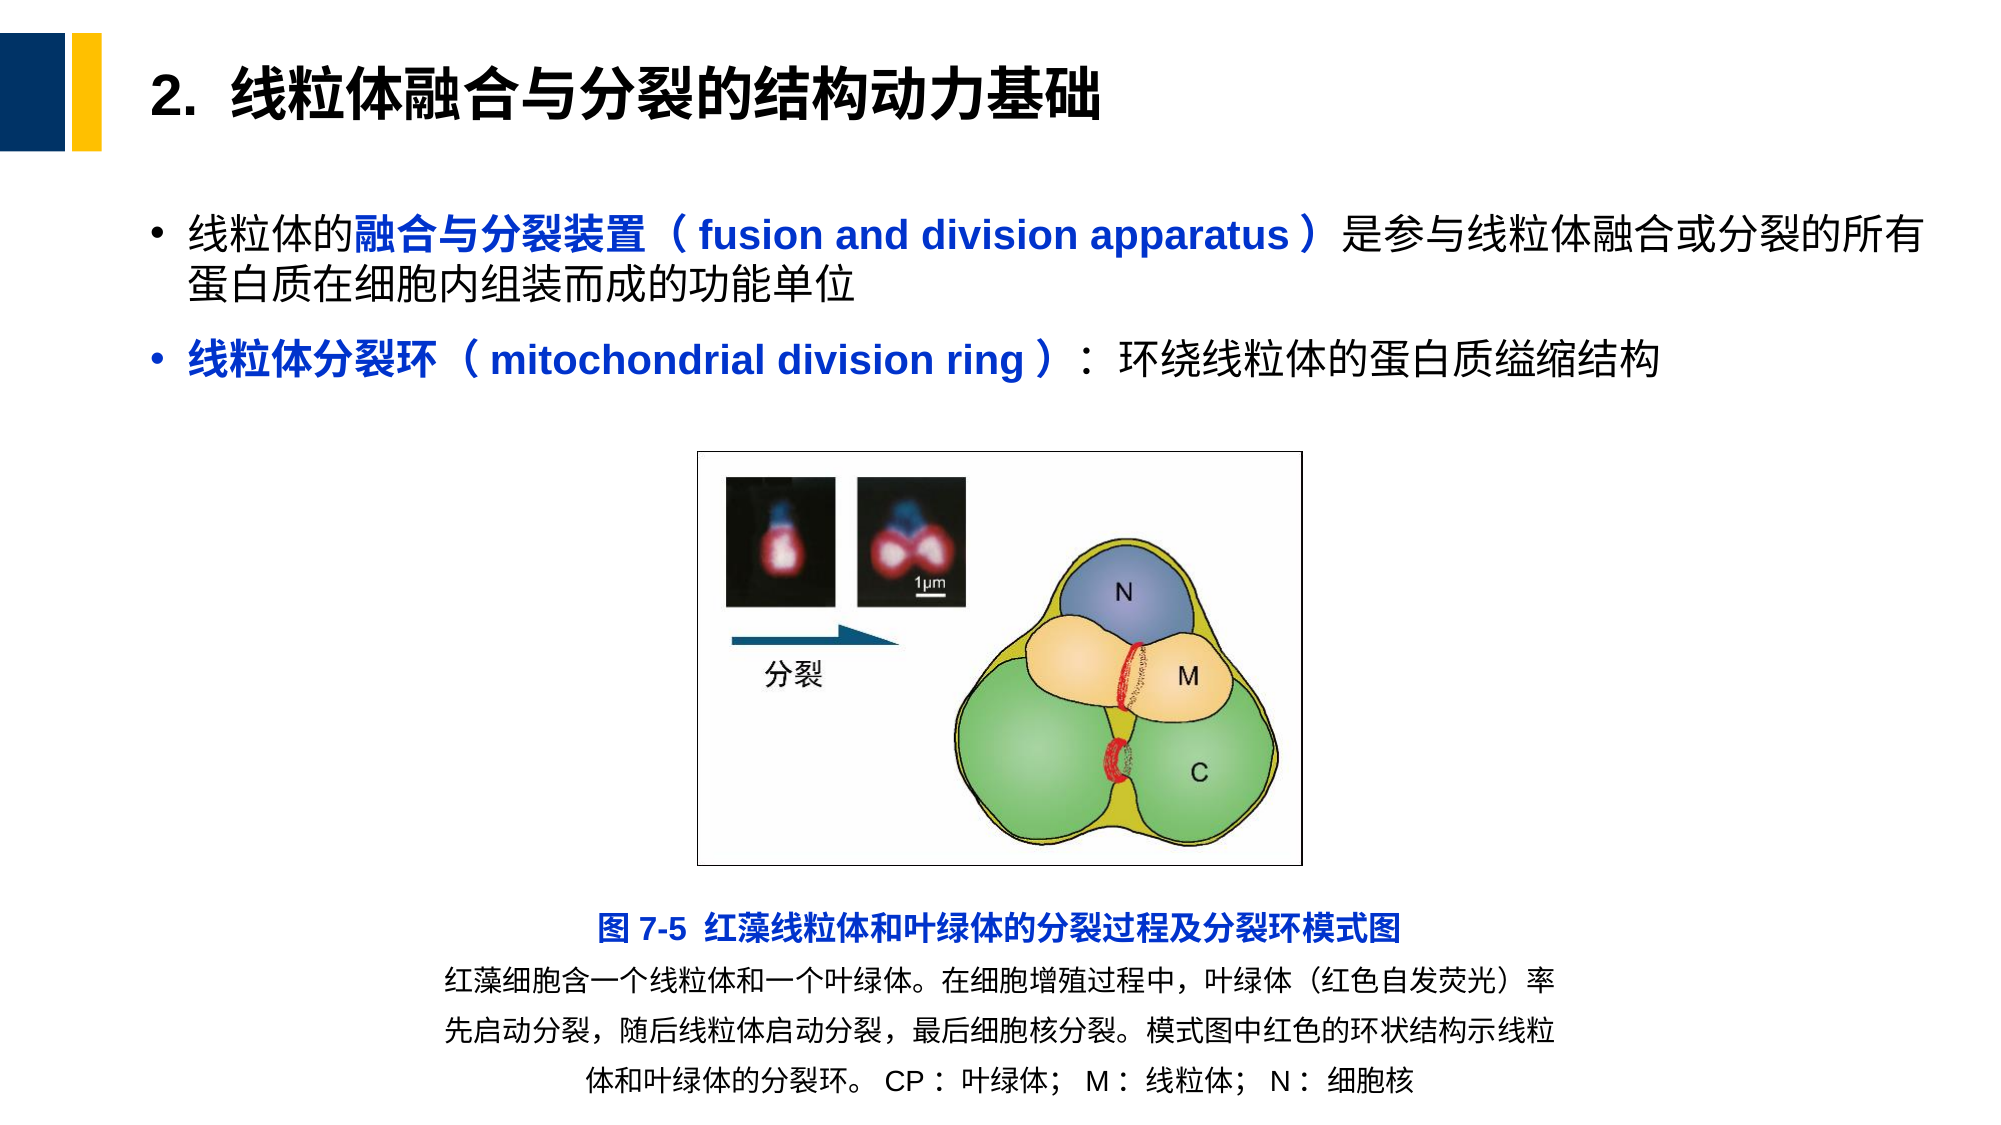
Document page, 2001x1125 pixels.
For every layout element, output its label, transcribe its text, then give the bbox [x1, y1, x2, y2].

list 线粒体的融合与分裂装置（fusion and division apparatus）是参与线粒体融合或分裂的所有蛋白质在细胞内组装而成的功能单位 线粒体分裂环（mitochondrial division ring）：环绕线粒体的蛋白质缢缩结构 [135, 200, 1950, 1092]
text_box 图7-5 红藻线粒体和叶绿体的分裂过程及分裂环模式图 红藻细胞含一个线粒体和一个叶绿体。在细胞增殖过程中，叶绿体（红色自发荧光）率先启动分裂，随后线粒体启动分裂，最后细胞核分裂。模式图中红色的环状结构示线粒体和叶绿体的分裂环。CP：叶绿体；M：线粒体；N：细胞核 [428, 889, 1572, 1105]
title 2. 线粒体融合与分裂的结构动力基础 [135, 33, 1950, 152]
picture [697, 451, 1303, 866]
